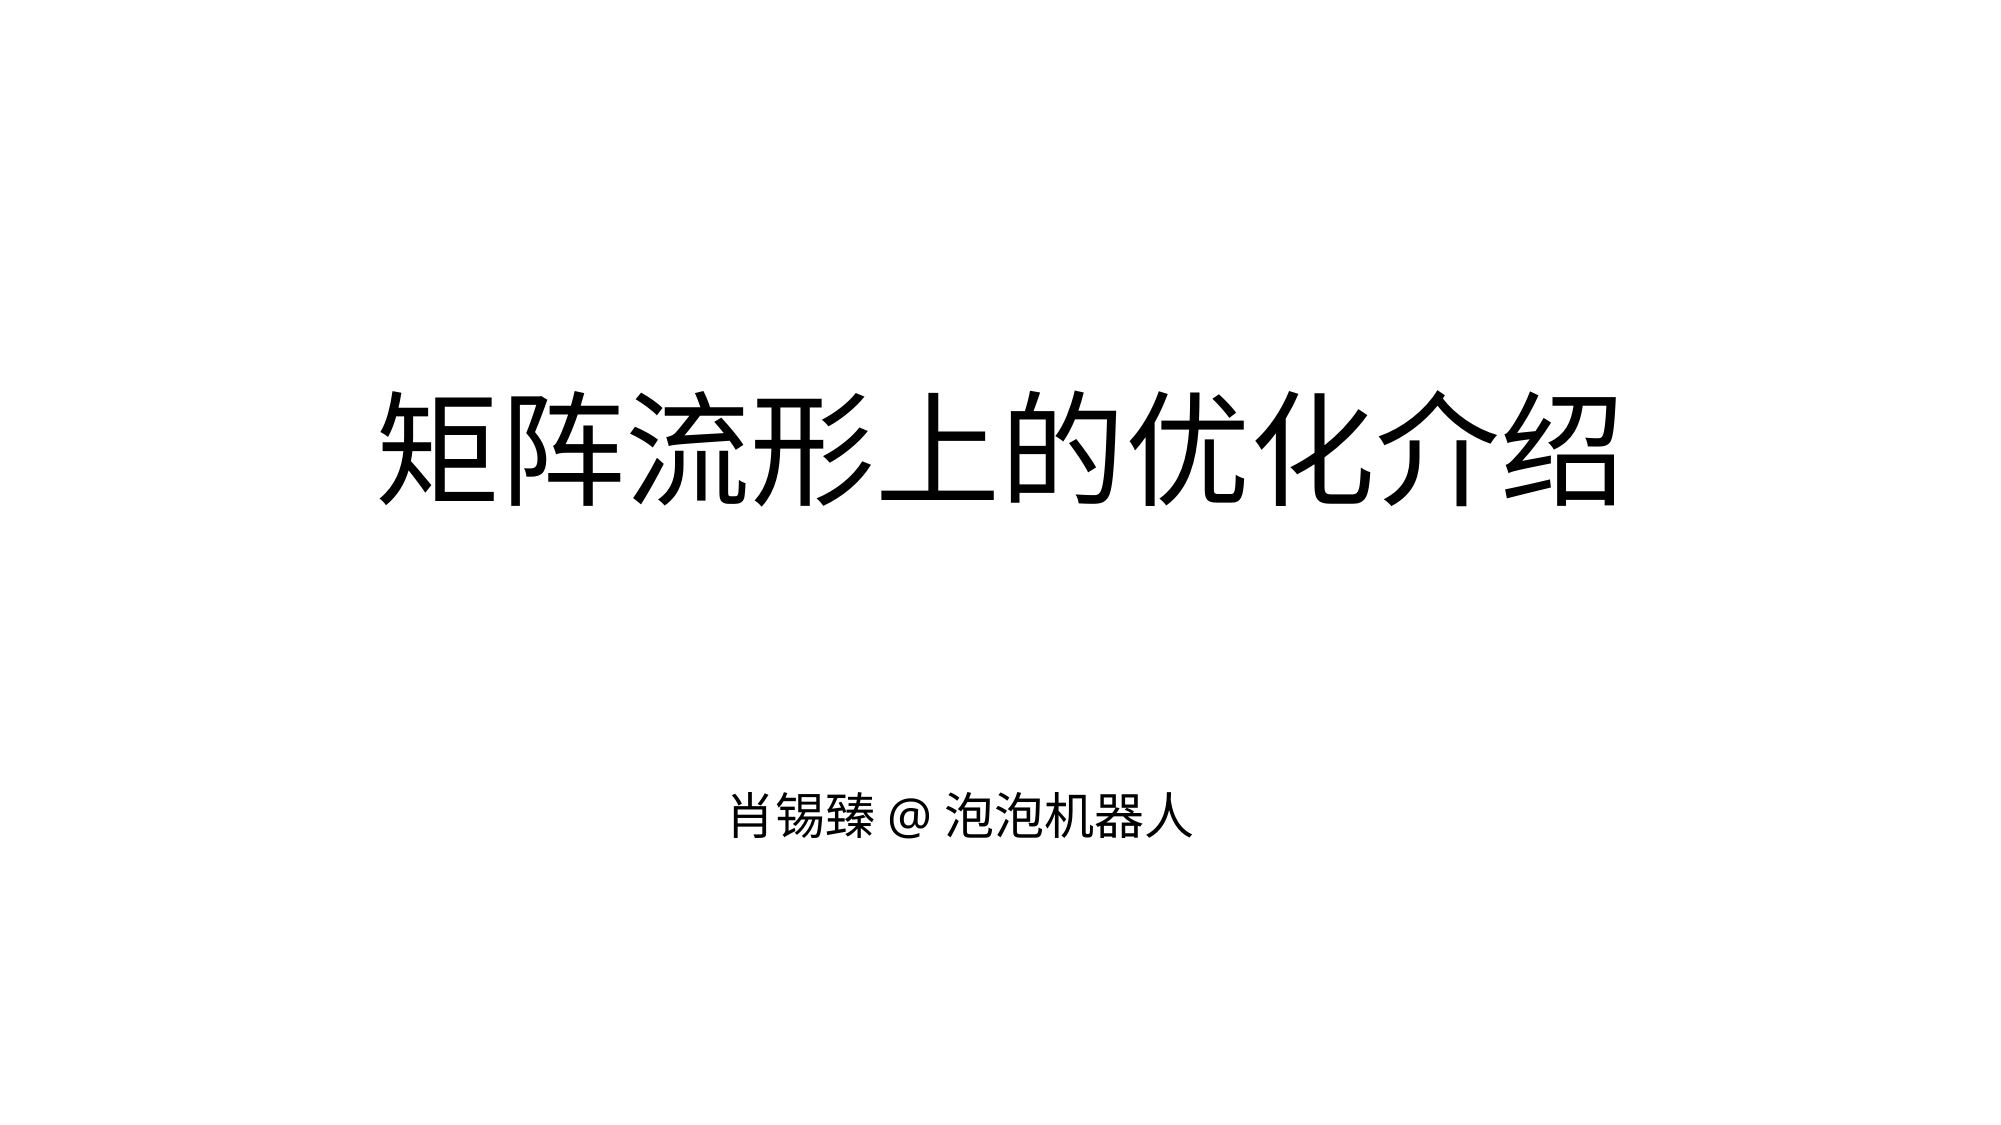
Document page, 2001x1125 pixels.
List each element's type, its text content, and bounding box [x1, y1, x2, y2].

title 矩阵流形上的优化介绍 [249, 184, 1750, 532]
subtitle 肖锡臻@泡泡机器人 [209, 784, 1710, 959]
